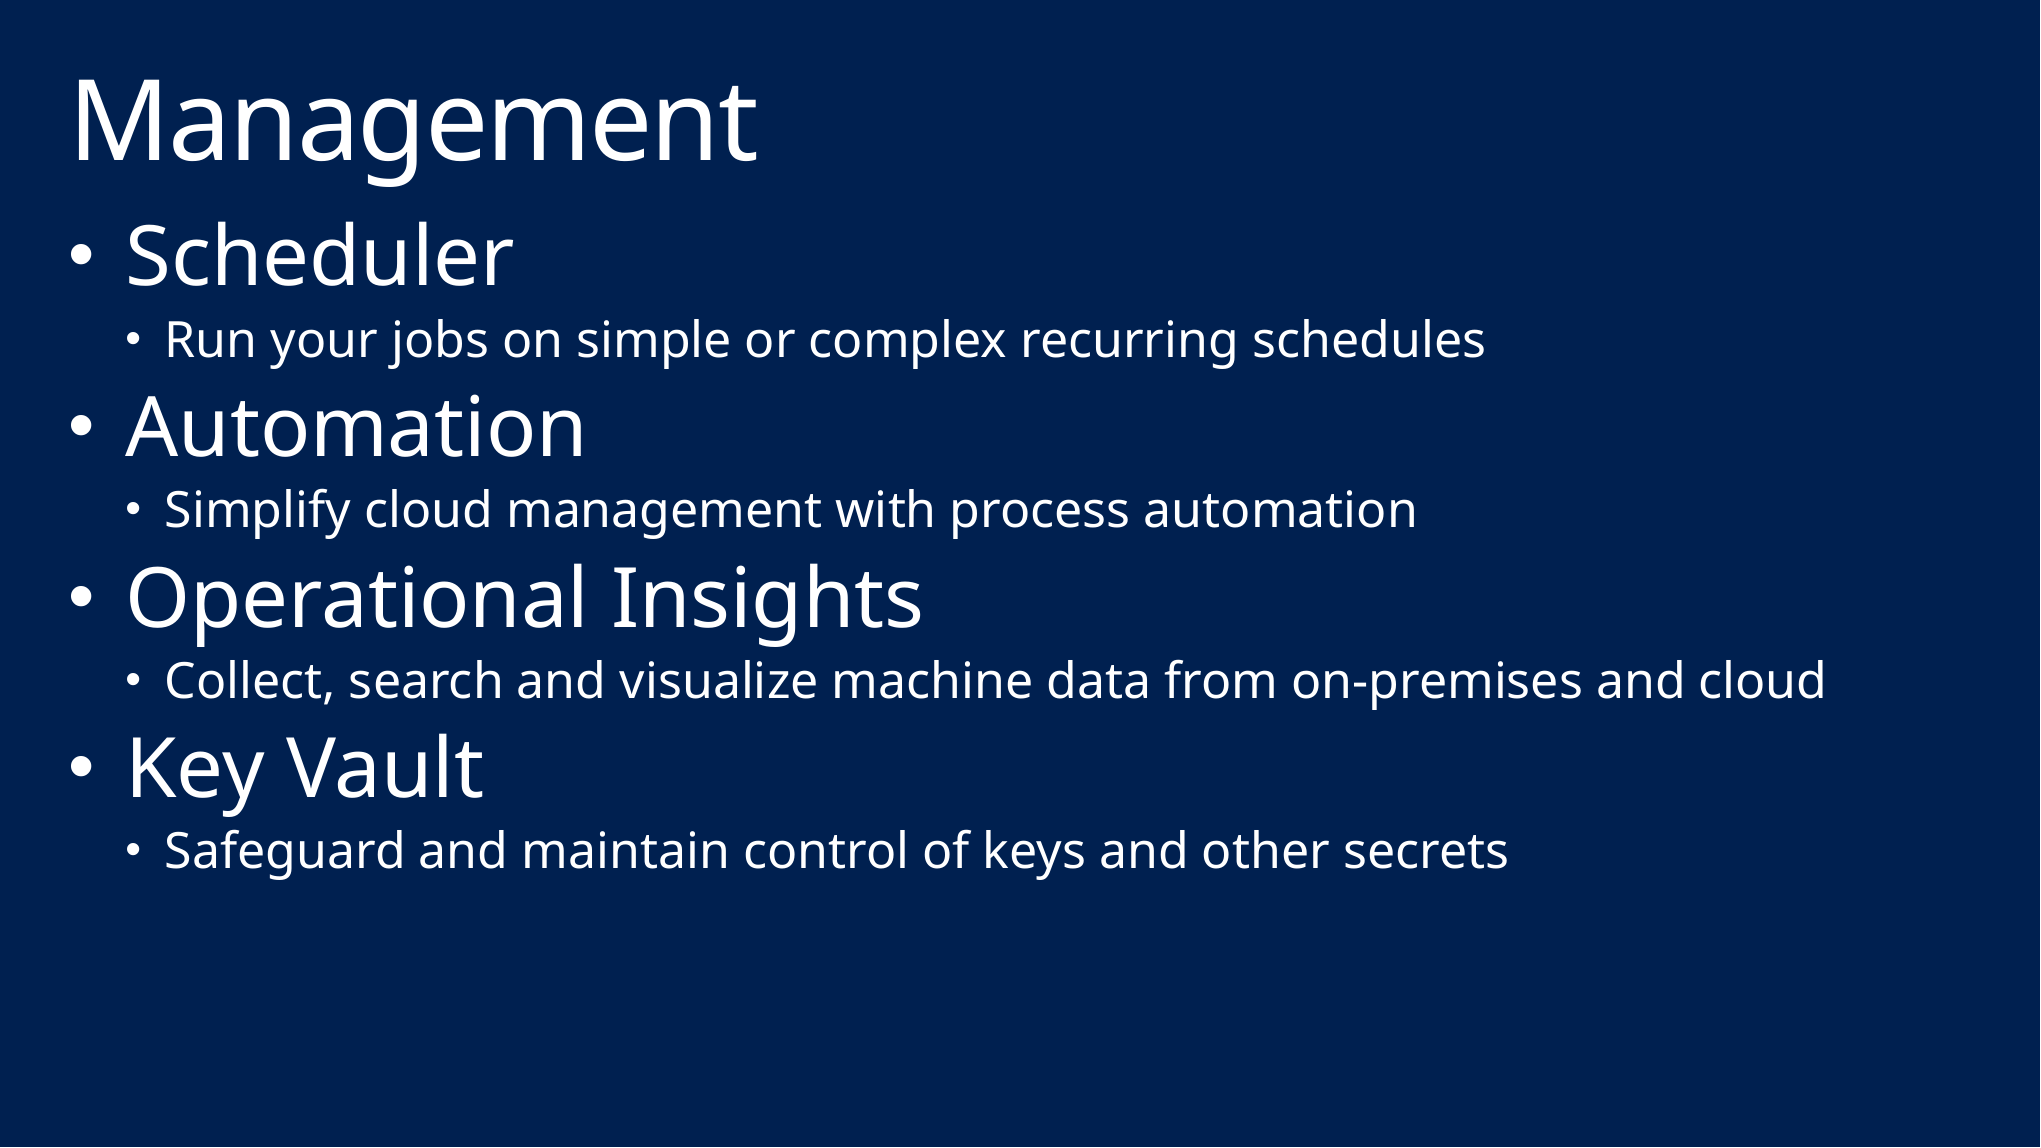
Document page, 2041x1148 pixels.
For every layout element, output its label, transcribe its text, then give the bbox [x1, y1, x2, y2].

title Management [45, 48, 1996, 199]
list Scheduler Run your jobs on simple or complex recurring schedules Automation Simplify cloud management with process automation Operational Insights Collect, search and visualize machine data from on-premises and cloud Key Vault Safeguard and maintain control of keys and other secrets [45, 199, 1996, 920]
